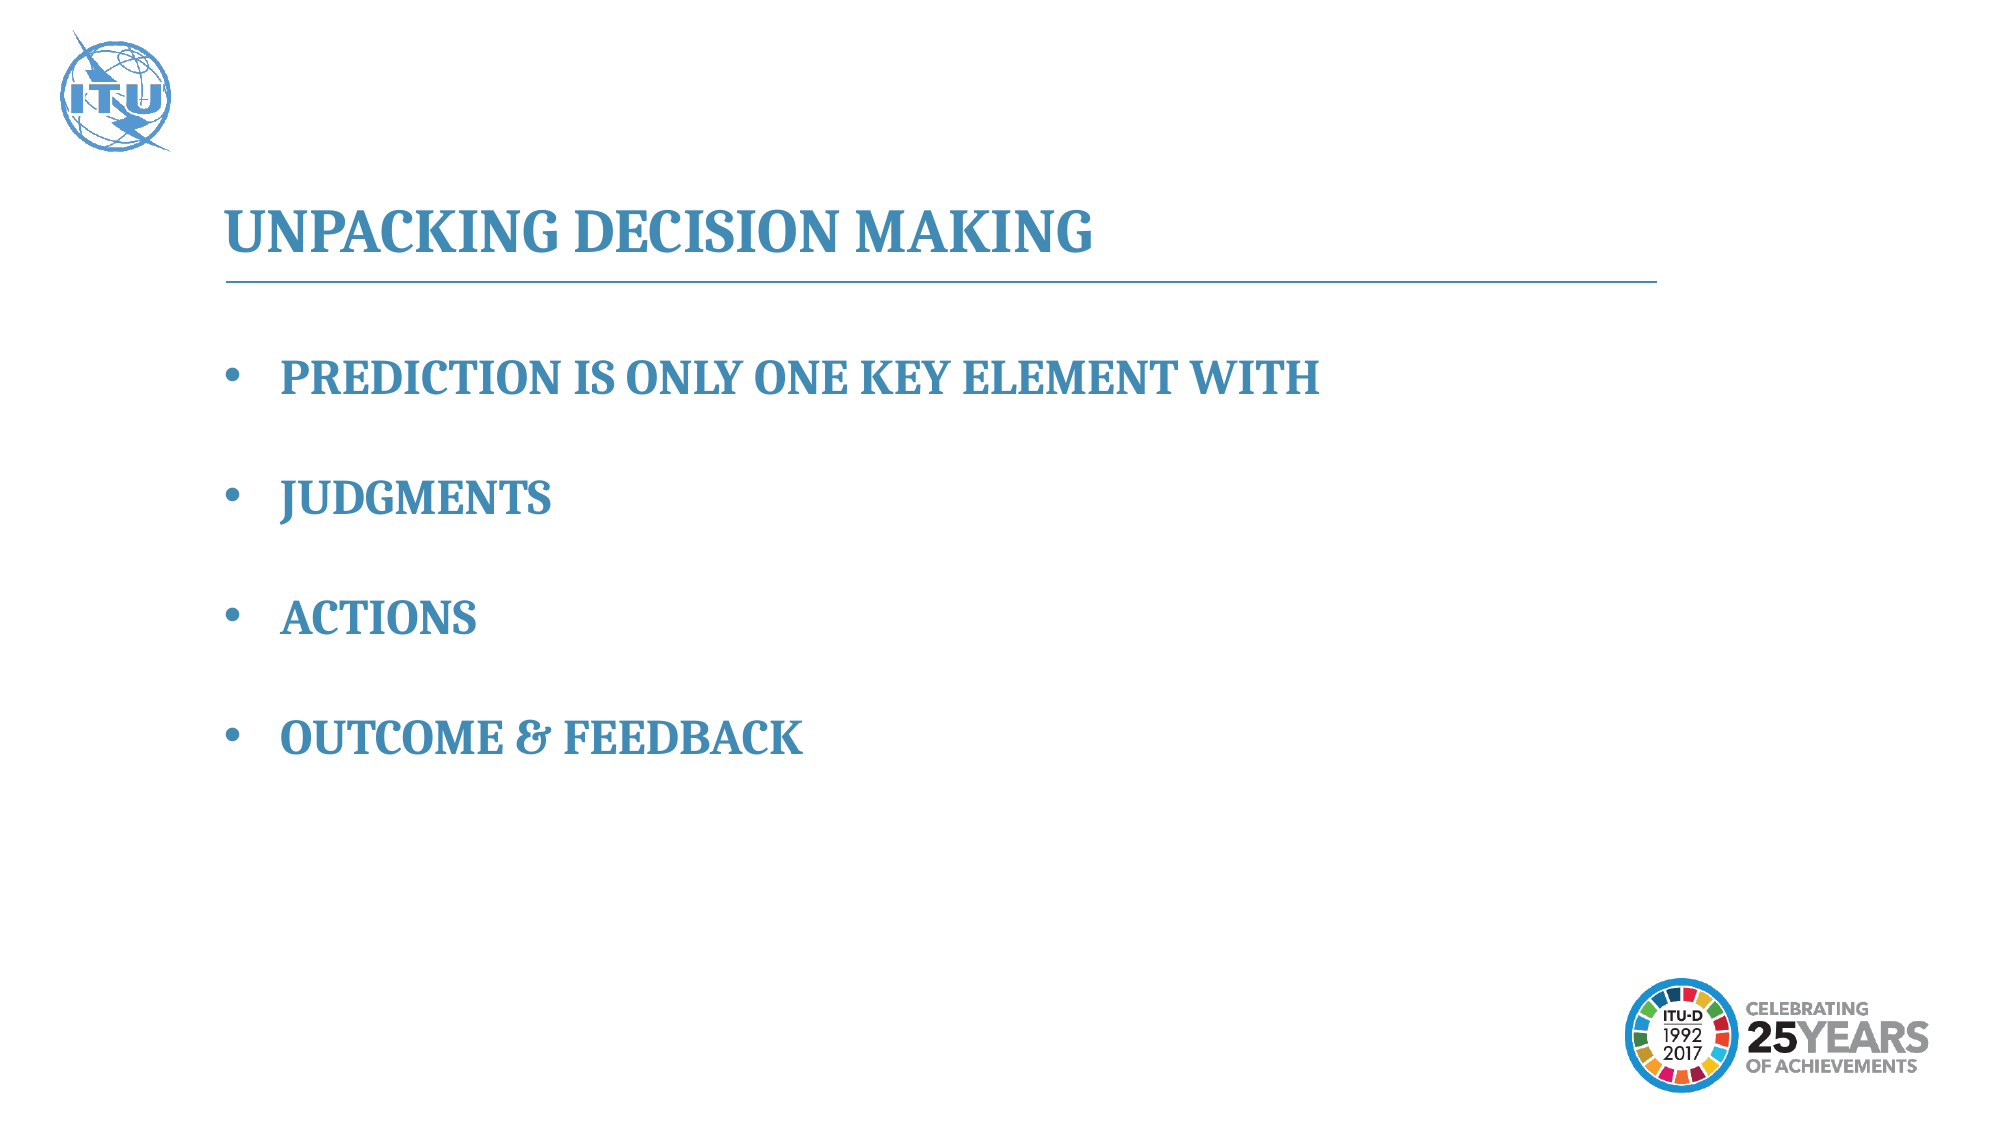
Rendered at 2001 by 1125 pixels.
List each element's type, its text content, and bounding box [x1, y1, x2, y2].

picture [57, 26, 177, 156]
text_box UNPACKING DECISION MAKING [208, 182, 1718, 273]
picture [1623, 977, 1930, 1093]
text_box PREDICTION IS ONLY ONE KEY ELEMENT WITH JUDGMENTS ACTIONS OUTCOME & FEEDBACK [209, 337, 1835, 773]
